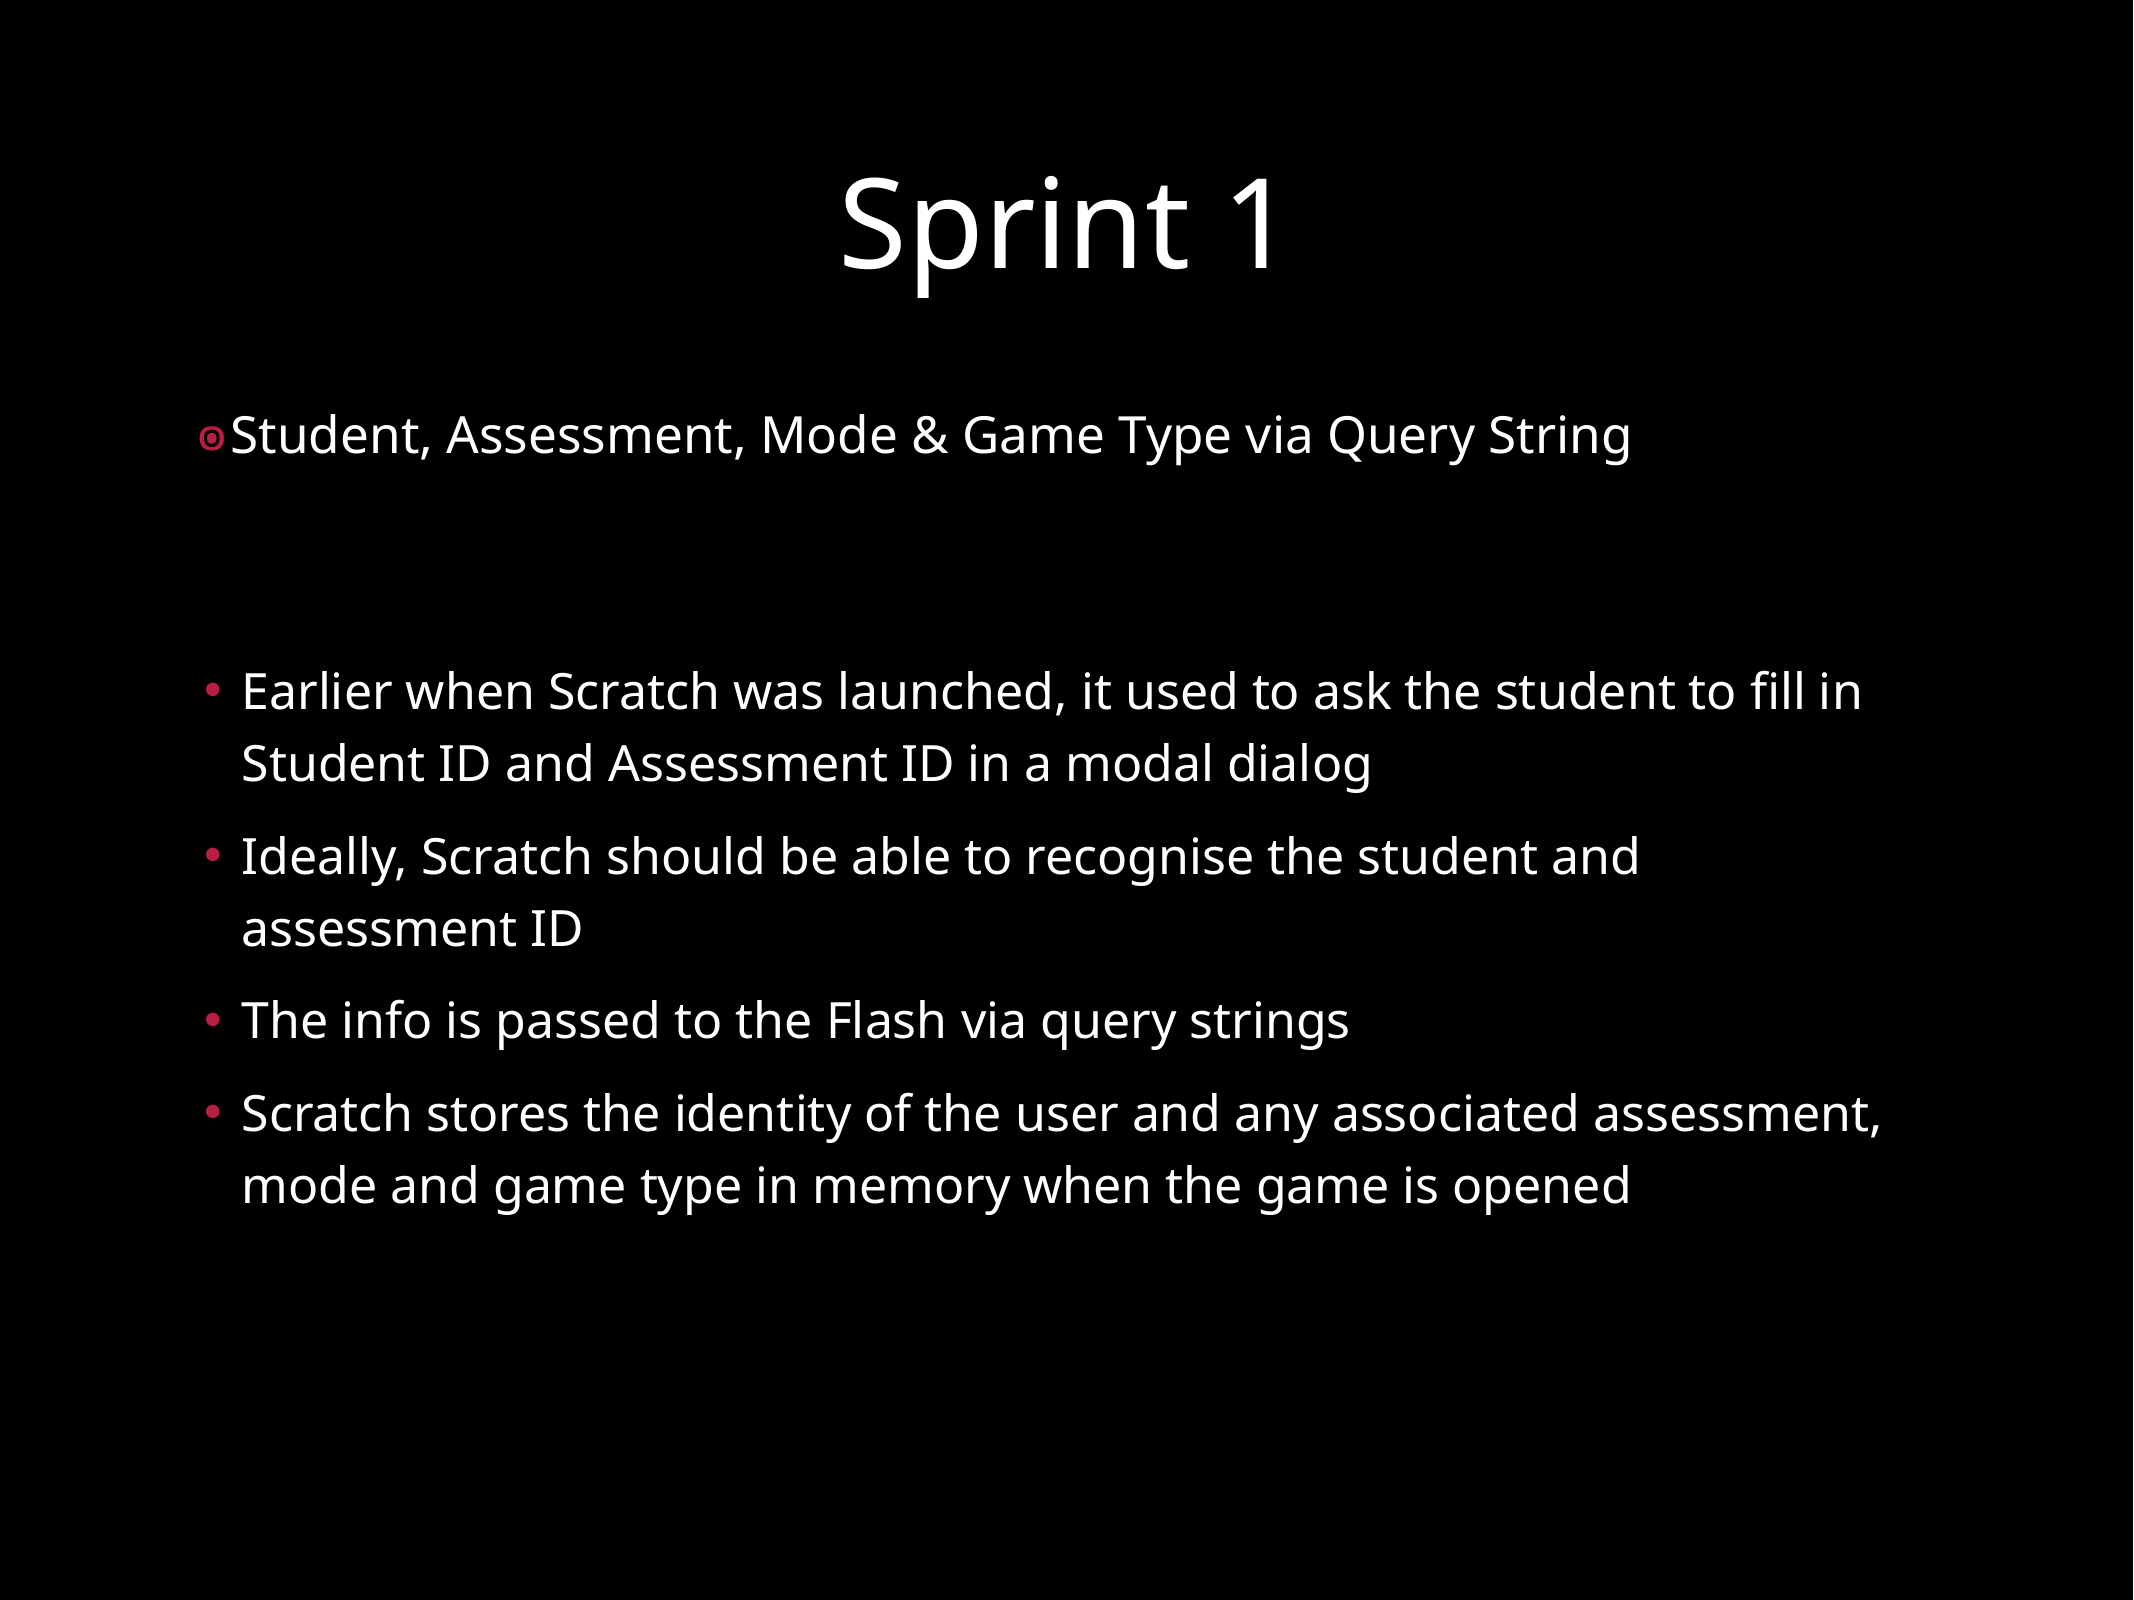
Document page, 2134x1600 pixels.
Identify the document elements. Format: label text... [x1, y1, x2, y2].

title Sprint 1 [155, 41, 1978, 397]
list Earlier when Scratch was launched, it used to ask the student to fill in Student ID and Assessment ID in a modal dialog Ideally, Scratch should be able to recognise the student and assessment ID The info is passed to the Flash via query strings Scratch stores the identity of the user and any associated assessment, mode and game type in memory when the game is opened [195, 595, 1938, 1266]
text_box Student, Assessment, Mode & Game Type via Query String [188, 357, 1946, 496]
